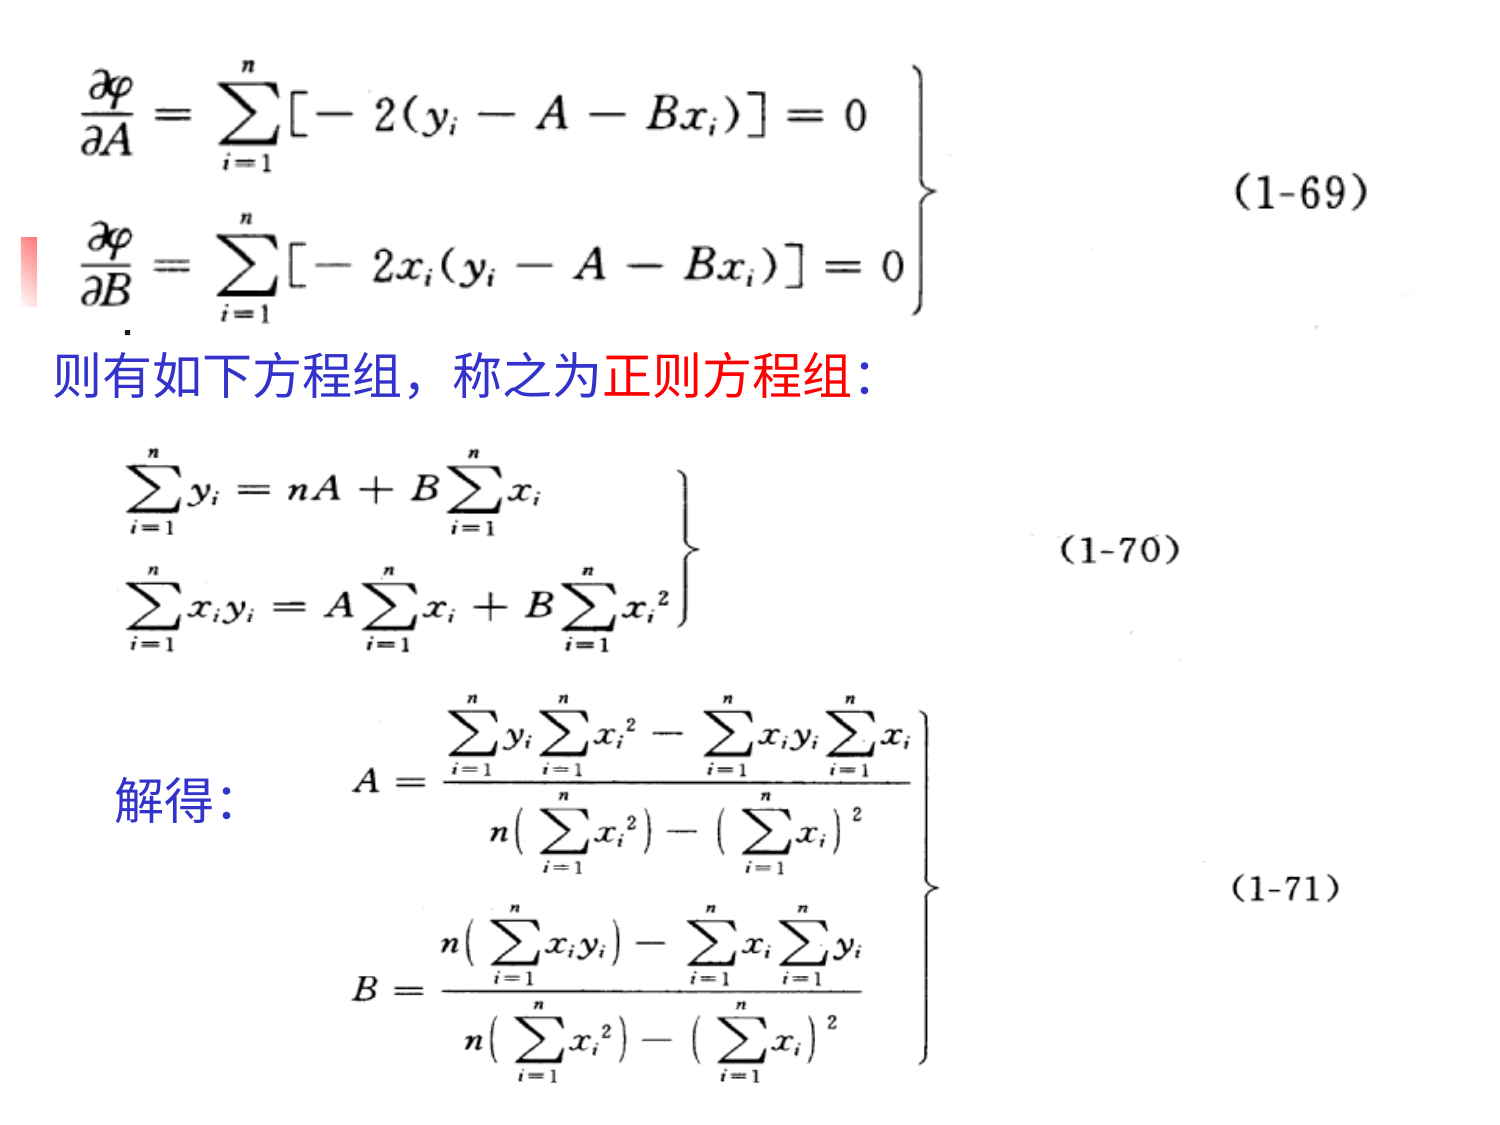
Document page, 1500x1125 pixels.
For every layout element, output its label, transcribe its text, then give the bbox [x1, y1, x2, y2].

picture [37, 49, 1401, 330]
picture [112, 437, 1201, 663]
text_box 则有如下方程组，称之为正则方程组： [37, 337, 1175, 413]
text_box 解得： [99, 762, 263, 838]
picture [324, 674, 1440, 1096]
